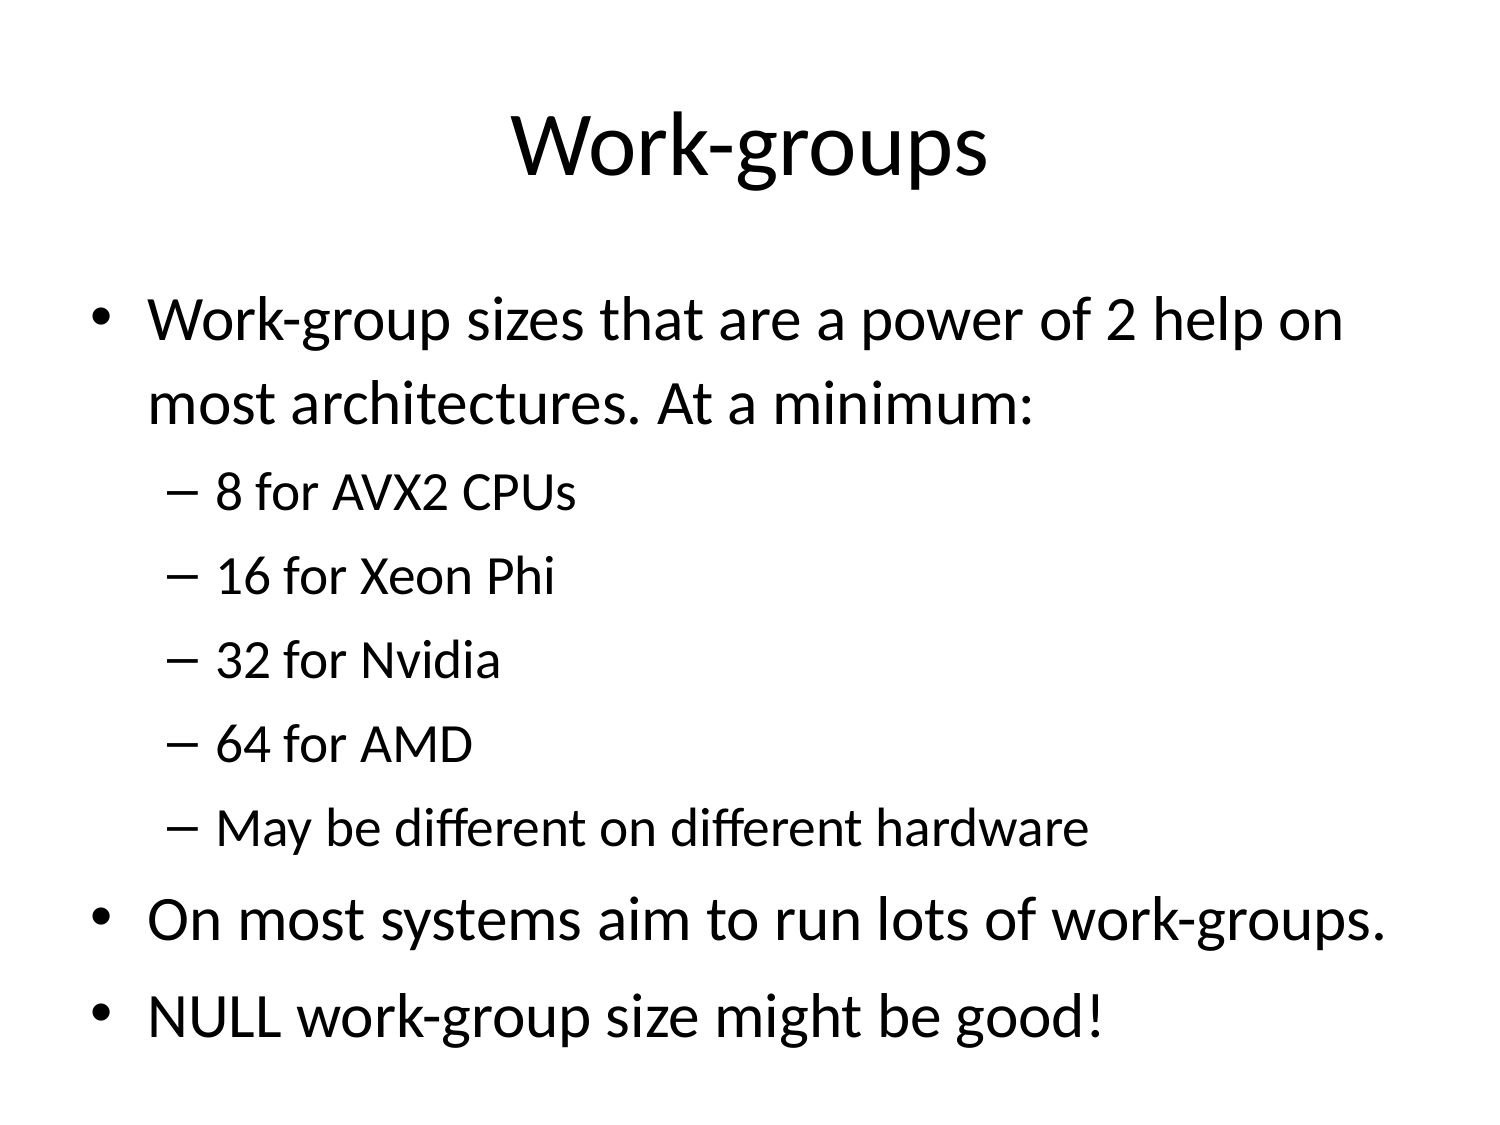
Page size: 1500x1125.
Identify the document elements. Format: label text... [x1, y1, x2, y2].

title Work-groups [75, 45, 1425, 233]
list Work-group sizes that are a power of 2 help on most architectures. At a minimum: 8 for AVX2 CPUs 16 for Xeon Phi 32 for Nvidia 64 for AMD May be different on different hardware On most systems aim to run lots of work-groups. NULL work-group size might be good! [75, 262, 1425, 1071]
